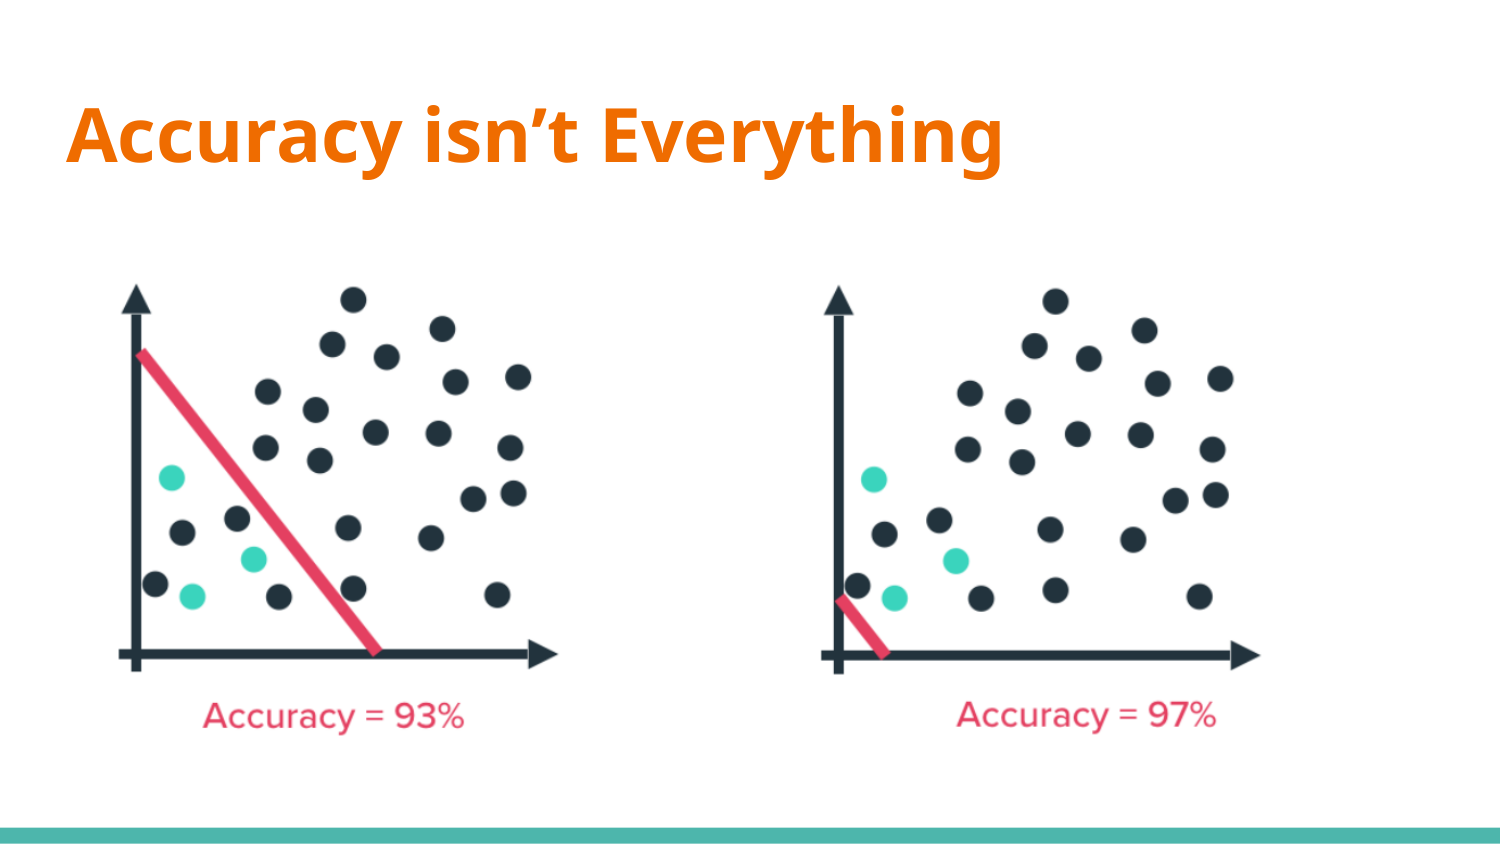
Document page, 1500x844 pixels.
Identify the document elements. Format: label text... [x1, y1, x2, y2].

picture [111, 214, 1292, 743]
title Accuracy isn’t Everything [51, 72, 1449, 189]
